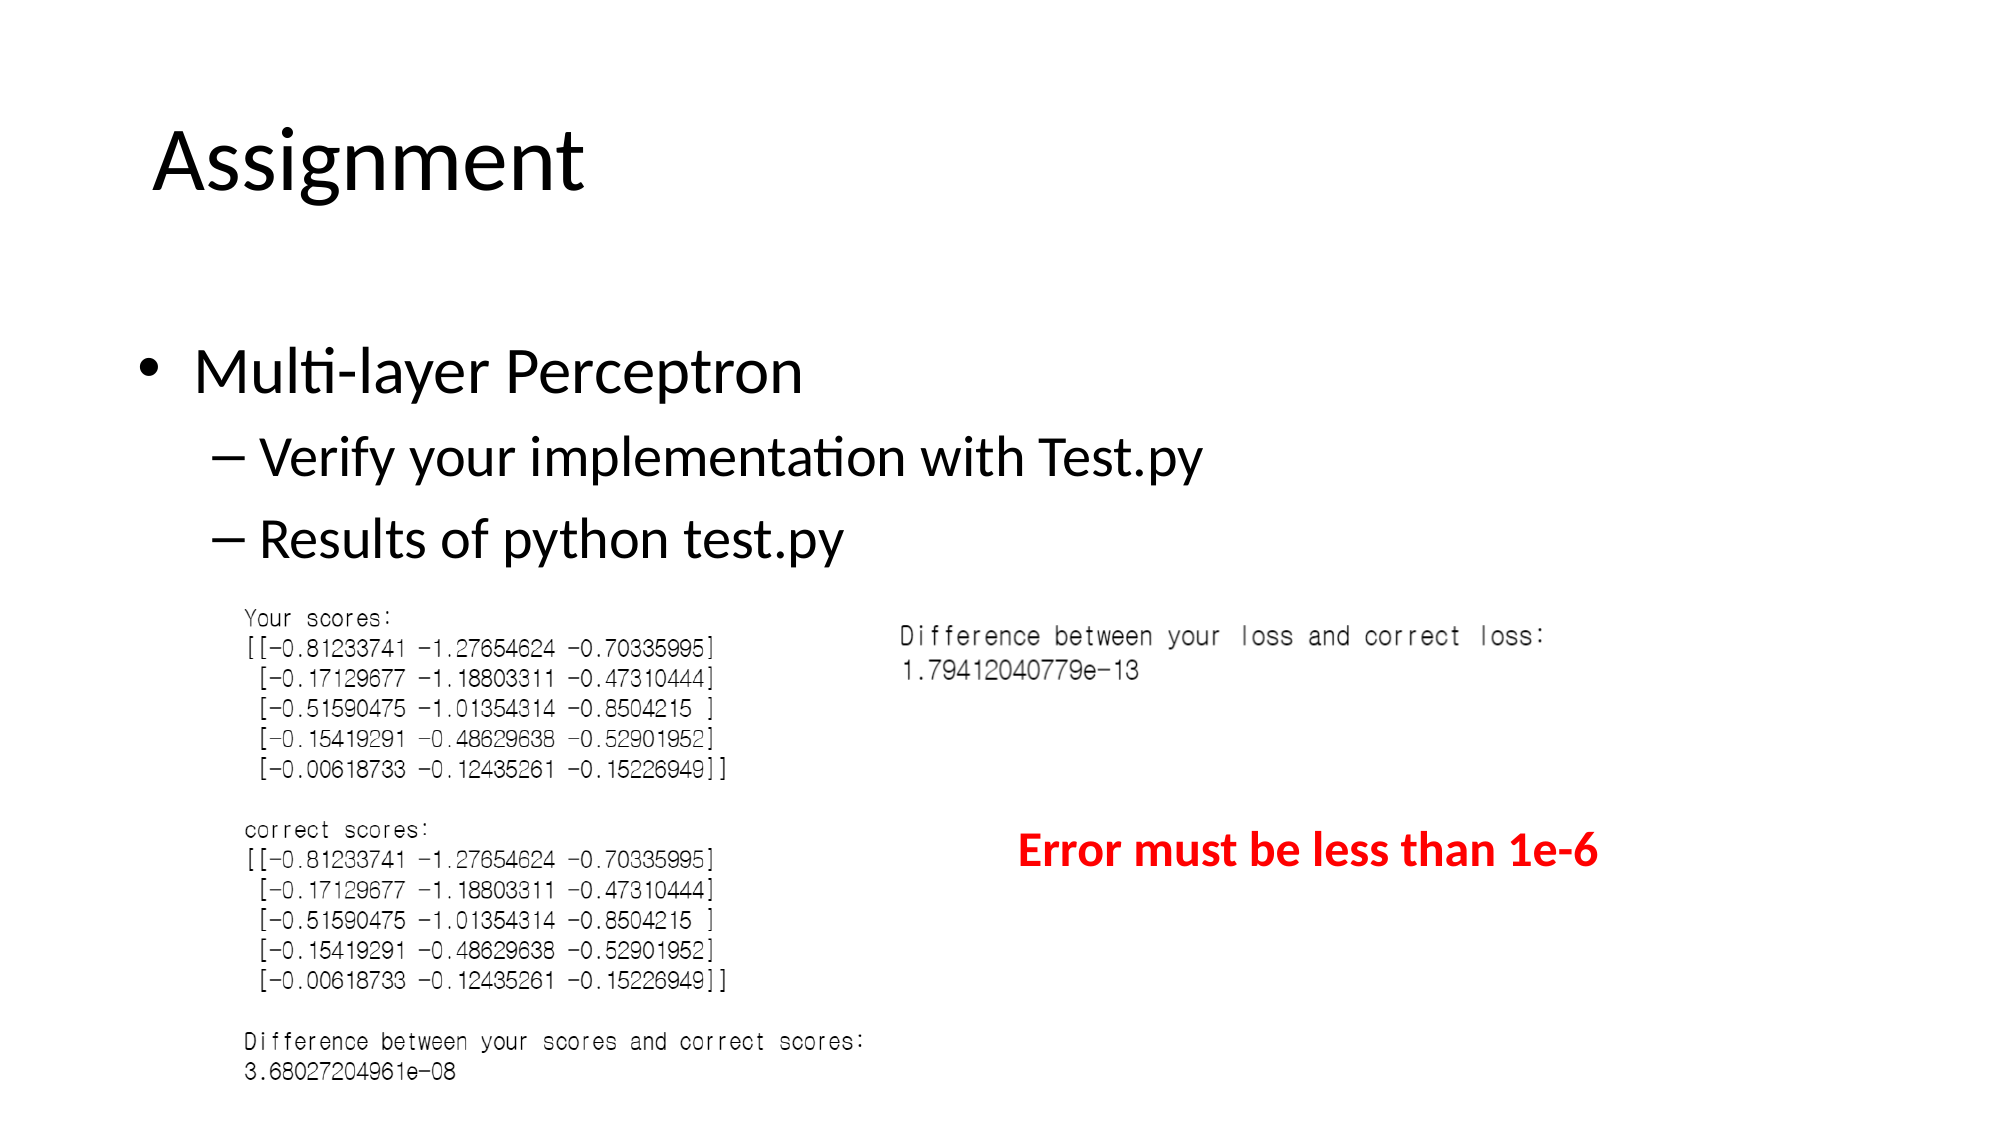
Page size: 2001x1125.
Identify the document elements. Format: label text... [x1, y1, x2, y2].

list Multi-layer Perceptron Verify your implementation with Test.py Results of python test.py [122, 319, 1848, 1033]
title Assignment [137, 45, 1863, 263]
text_box Error must be less than 1e-6 [1003, 808, 1614, 884]
picture [236, 595, 869, 1099]
picture [897, 611, 1565, 701]
